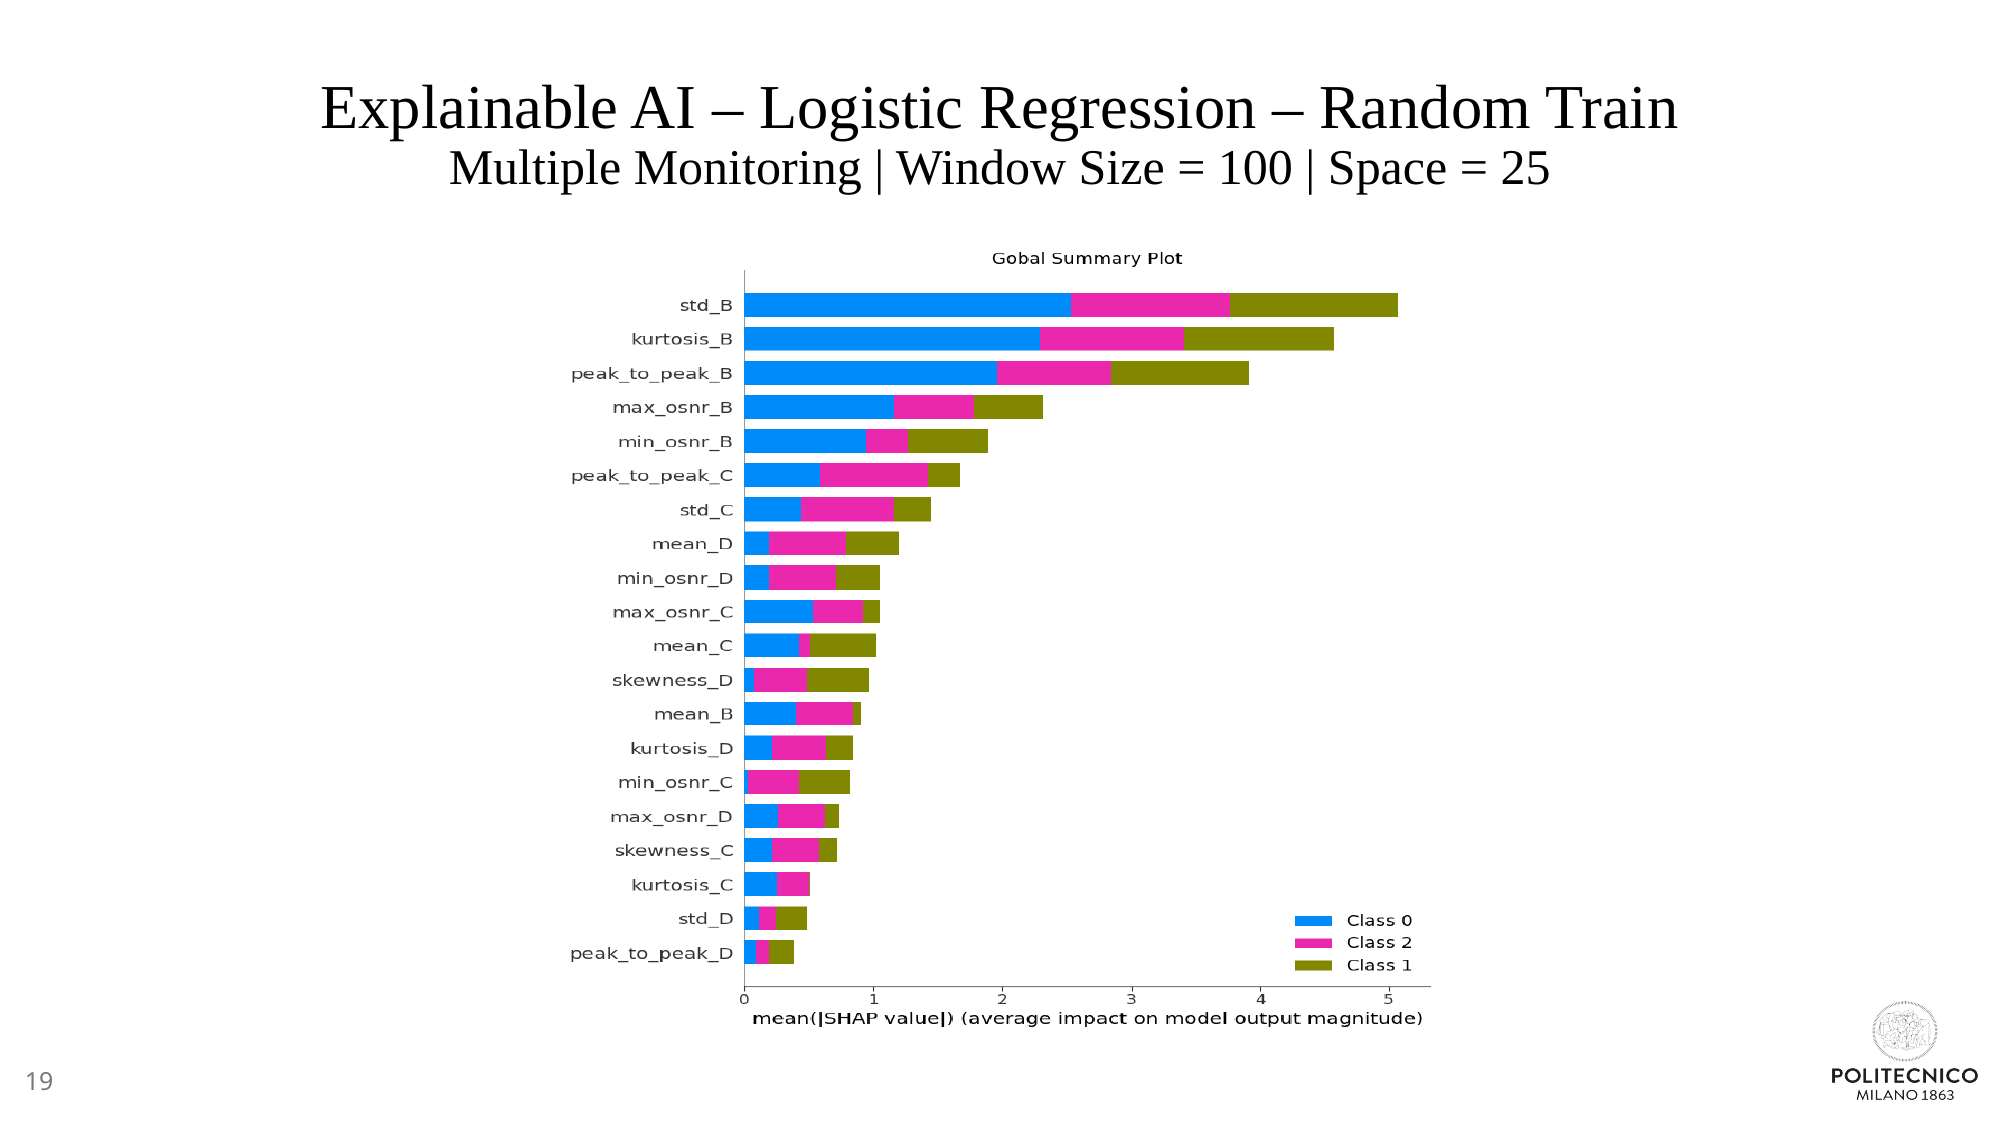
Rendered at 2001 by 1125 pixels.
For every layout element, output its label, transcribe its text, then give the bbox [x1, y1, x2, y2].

title Explainable AI – Logistic Regression – Random Train Multiple Monitoring | Window Size = 100 | Space = 25 [137, 59, 1863, 278]
footer 19 [0, 1050, 377, 1111]
picture [1831, 1000, 1979, 1100]
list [558, 243, 1442, 1036]
